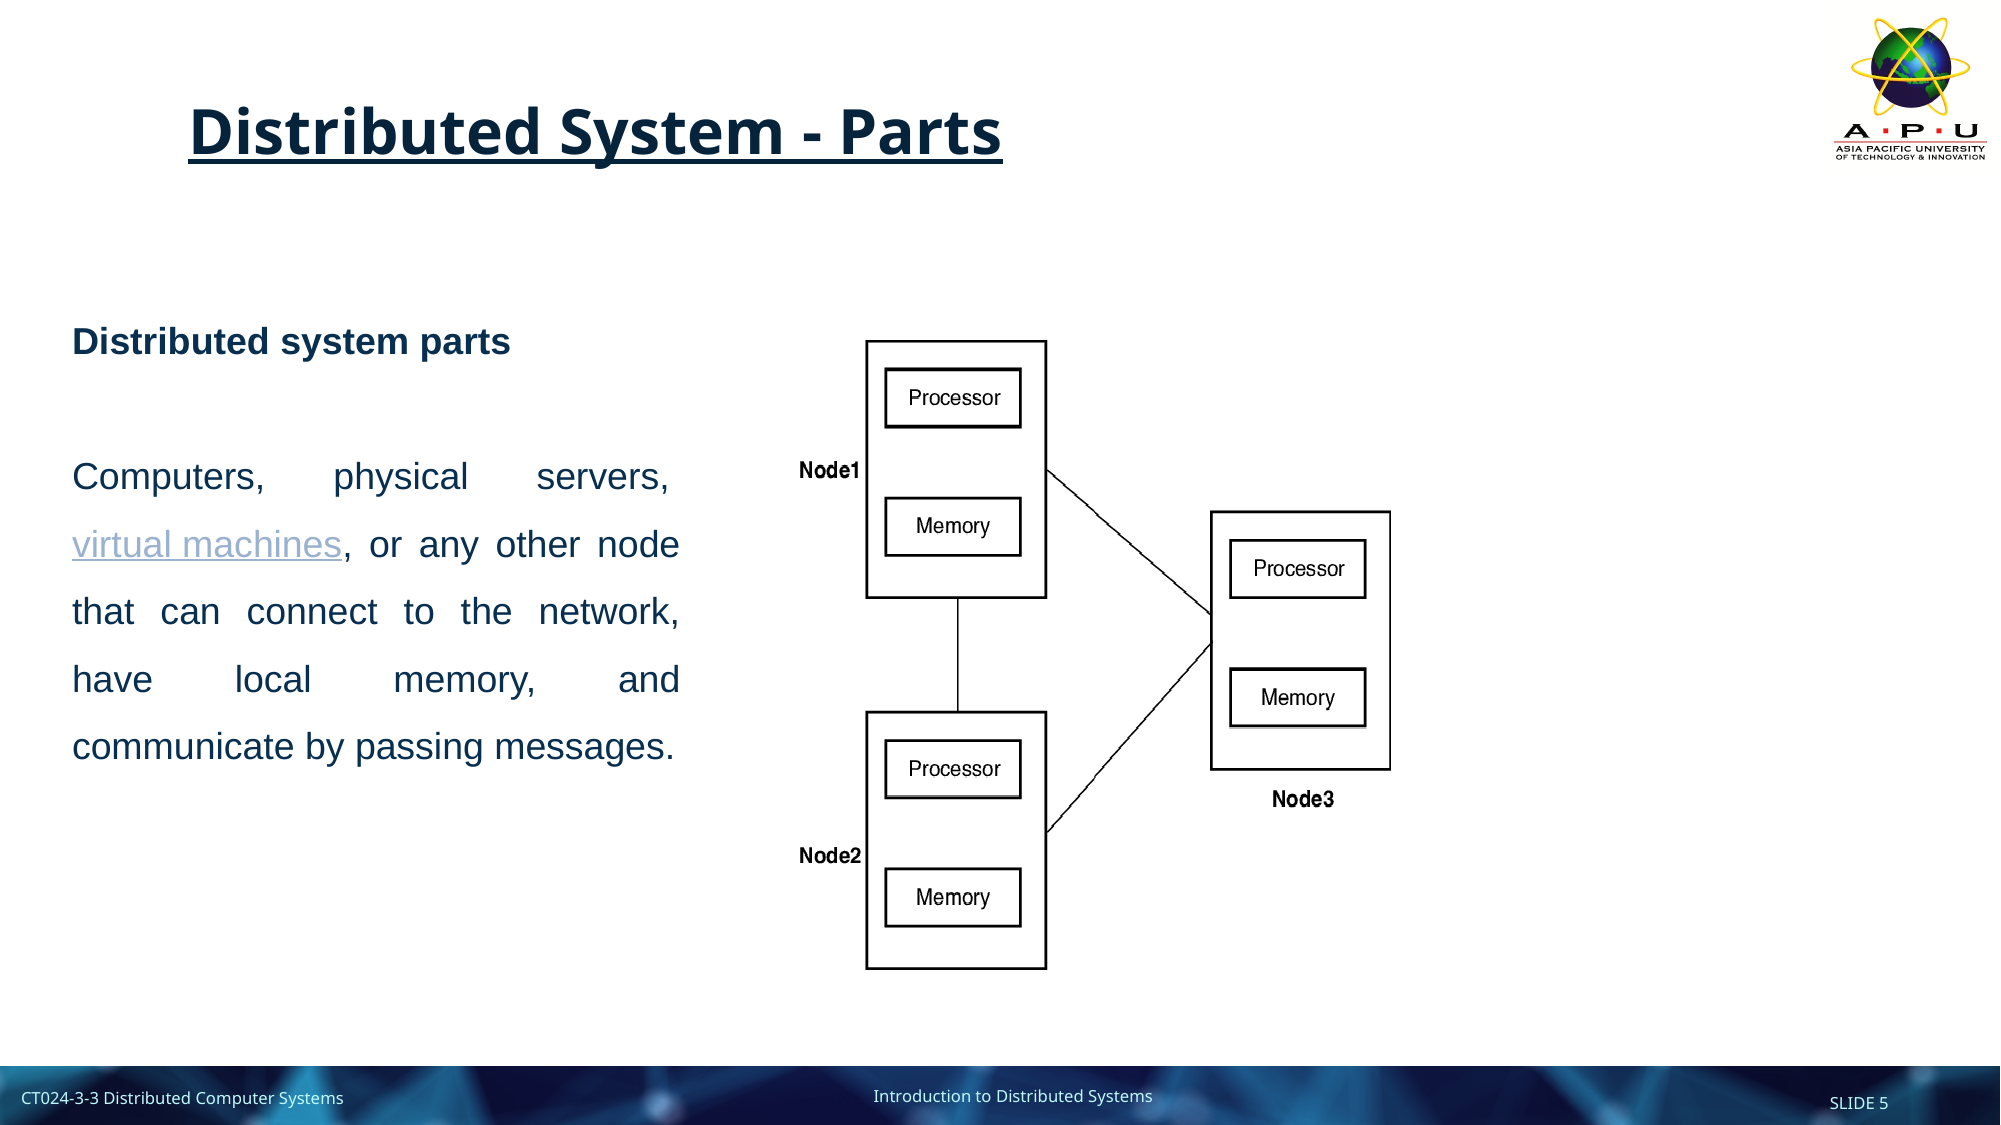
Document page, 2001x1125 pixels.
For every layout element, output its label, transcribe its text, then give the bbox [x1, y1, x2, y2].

title Distributed System - Parts [173, 28, 1117, 232]
picture [798, 339, 1391, 972]
picture [0, 1066, 2000, 1125]
picture [1822, 0, 2000, 178]
text_box Distributed system parts Computers, physical servers, virtual machines, or any other node that can connect to the network, have local memory, and communicate by passing messages. [57, 287, 695, 910]
